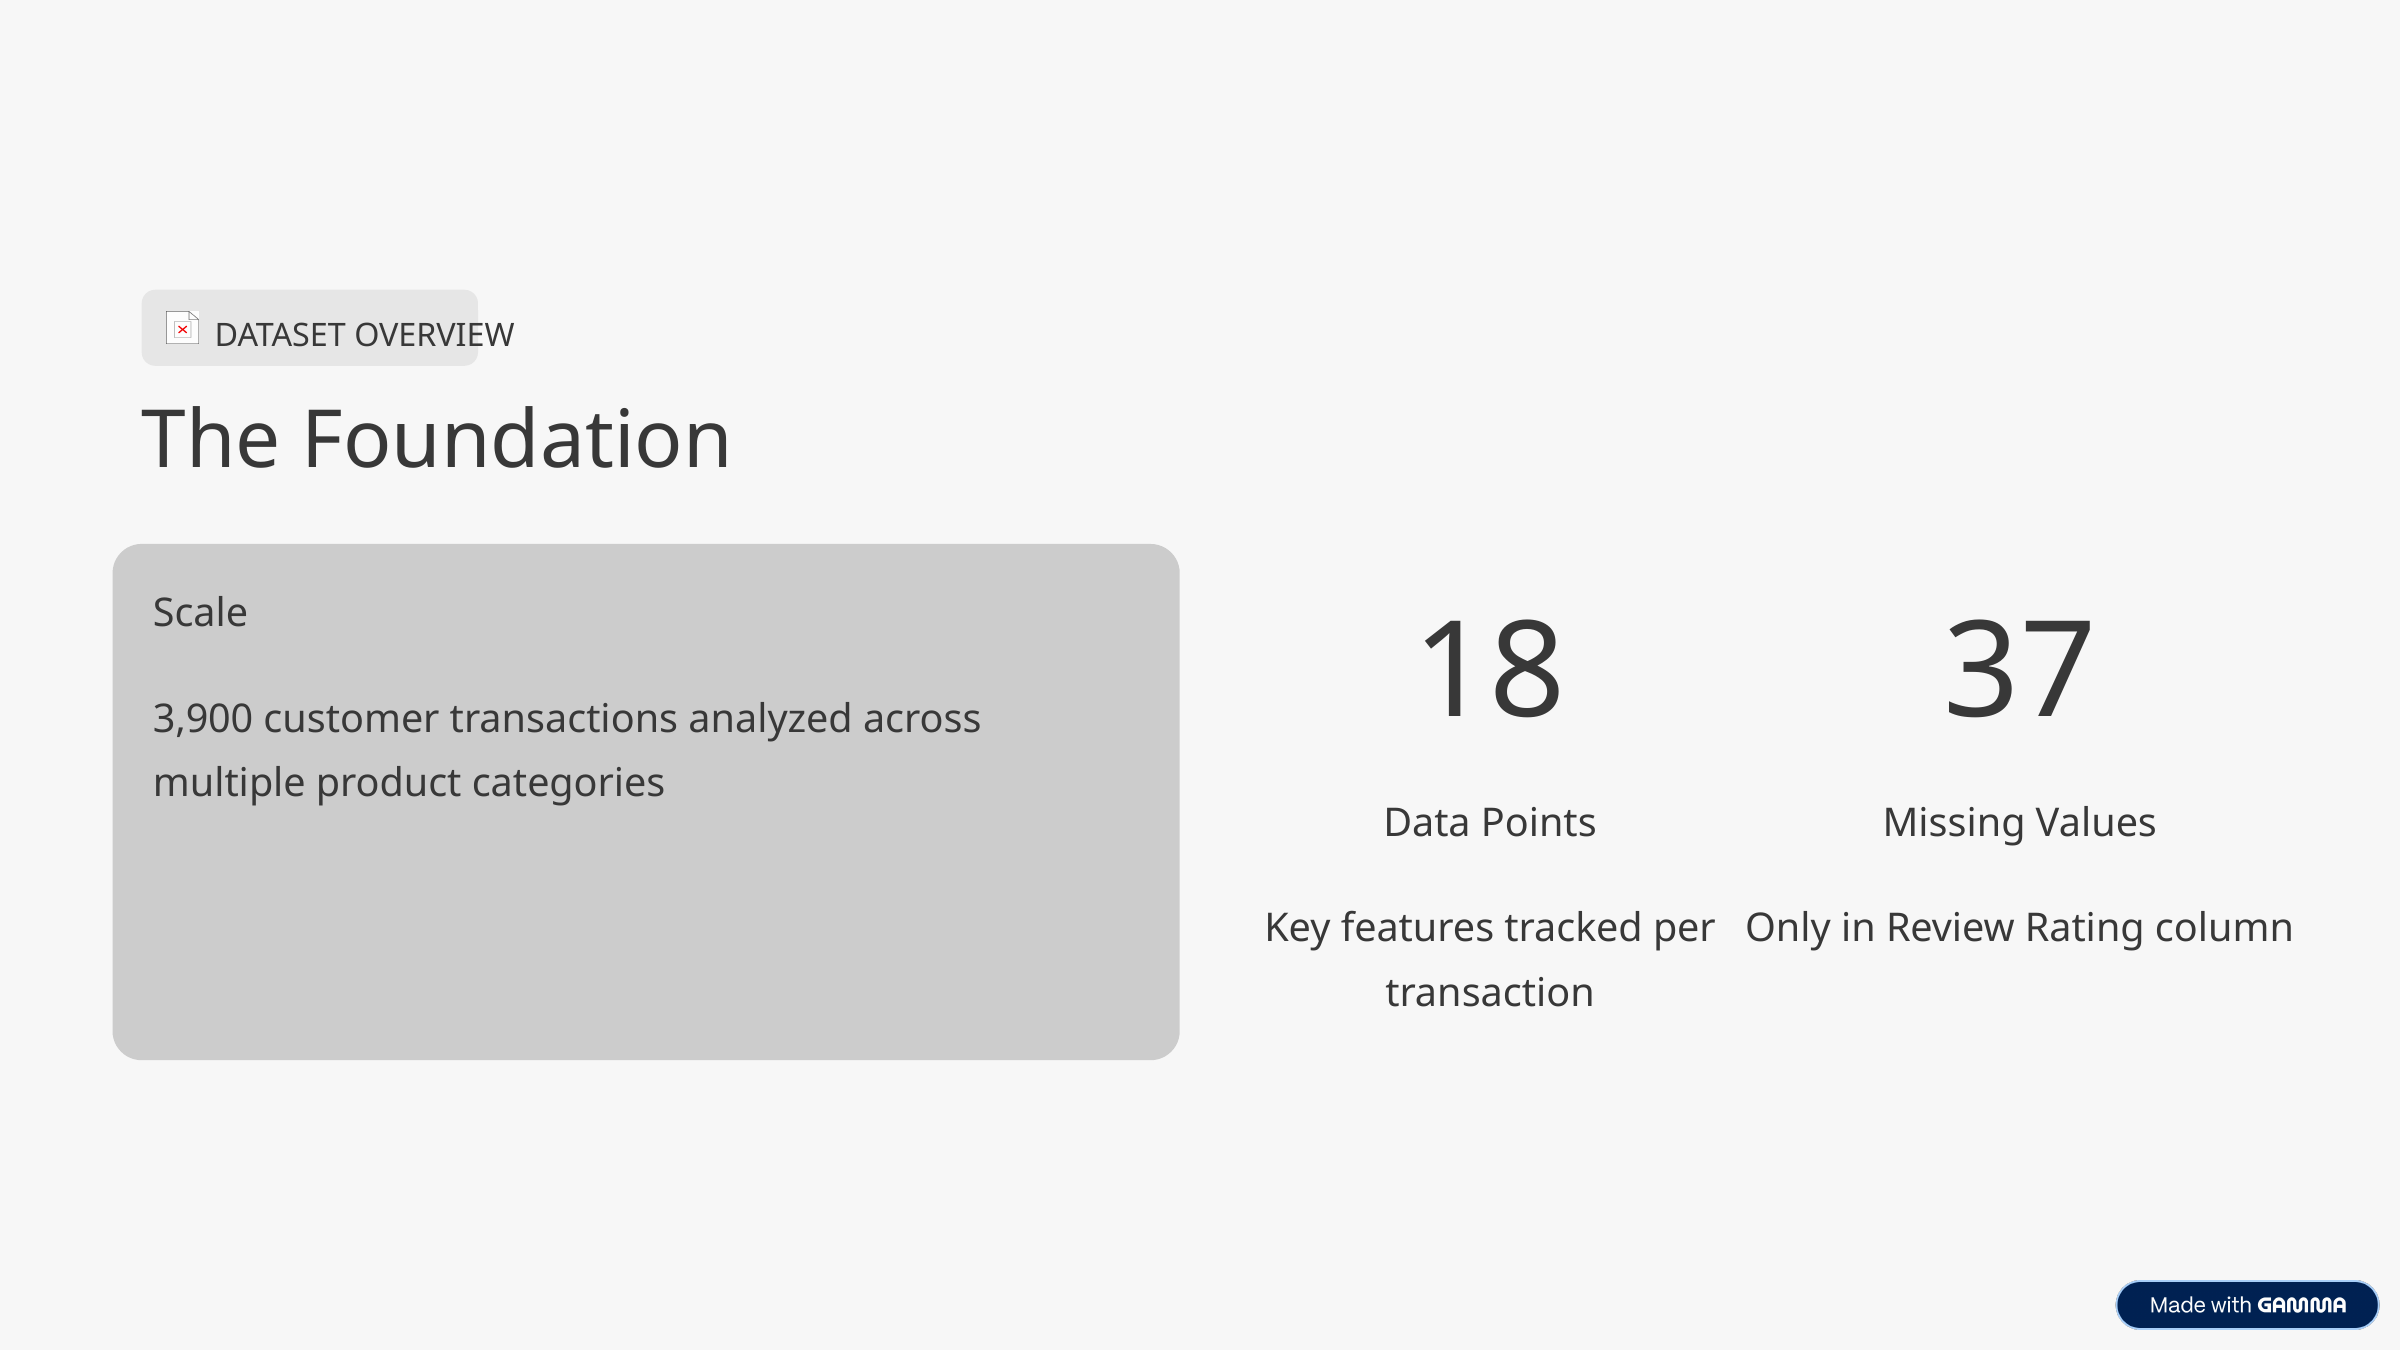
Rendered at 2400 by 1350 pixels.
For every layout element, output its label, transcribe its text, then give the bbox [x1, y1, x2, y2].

text_box Scale [153, 584, 558, 636]
text_box 37 [1780, 609, 2260, 744]
text_box The Foundation [141, 381, 952, 484]
text_box [141, 289, 479, 366]
text_box DATASET OVERVIEW [214, 301, 454, 354]
picture [2106, 1271, 2389, 1339]
text_box 3,900 customer transactions analyzed across multiple product categories [153, 675, 1140, 806]
text_box Key features tracked per transaction [1250, 885, 1730, 1015]
text_box Only in Review Rating column [1780, 885, 2260, 950]
text_box Data Points [1287, 793, 1693, 845]
text_box 18 [1250, 609, 1730, 744]
text_box Missing Values [1817, 793, 2223, 845]
picture [165, 311, 199, 344]
text_box [112, 543, 1180, 1061]
